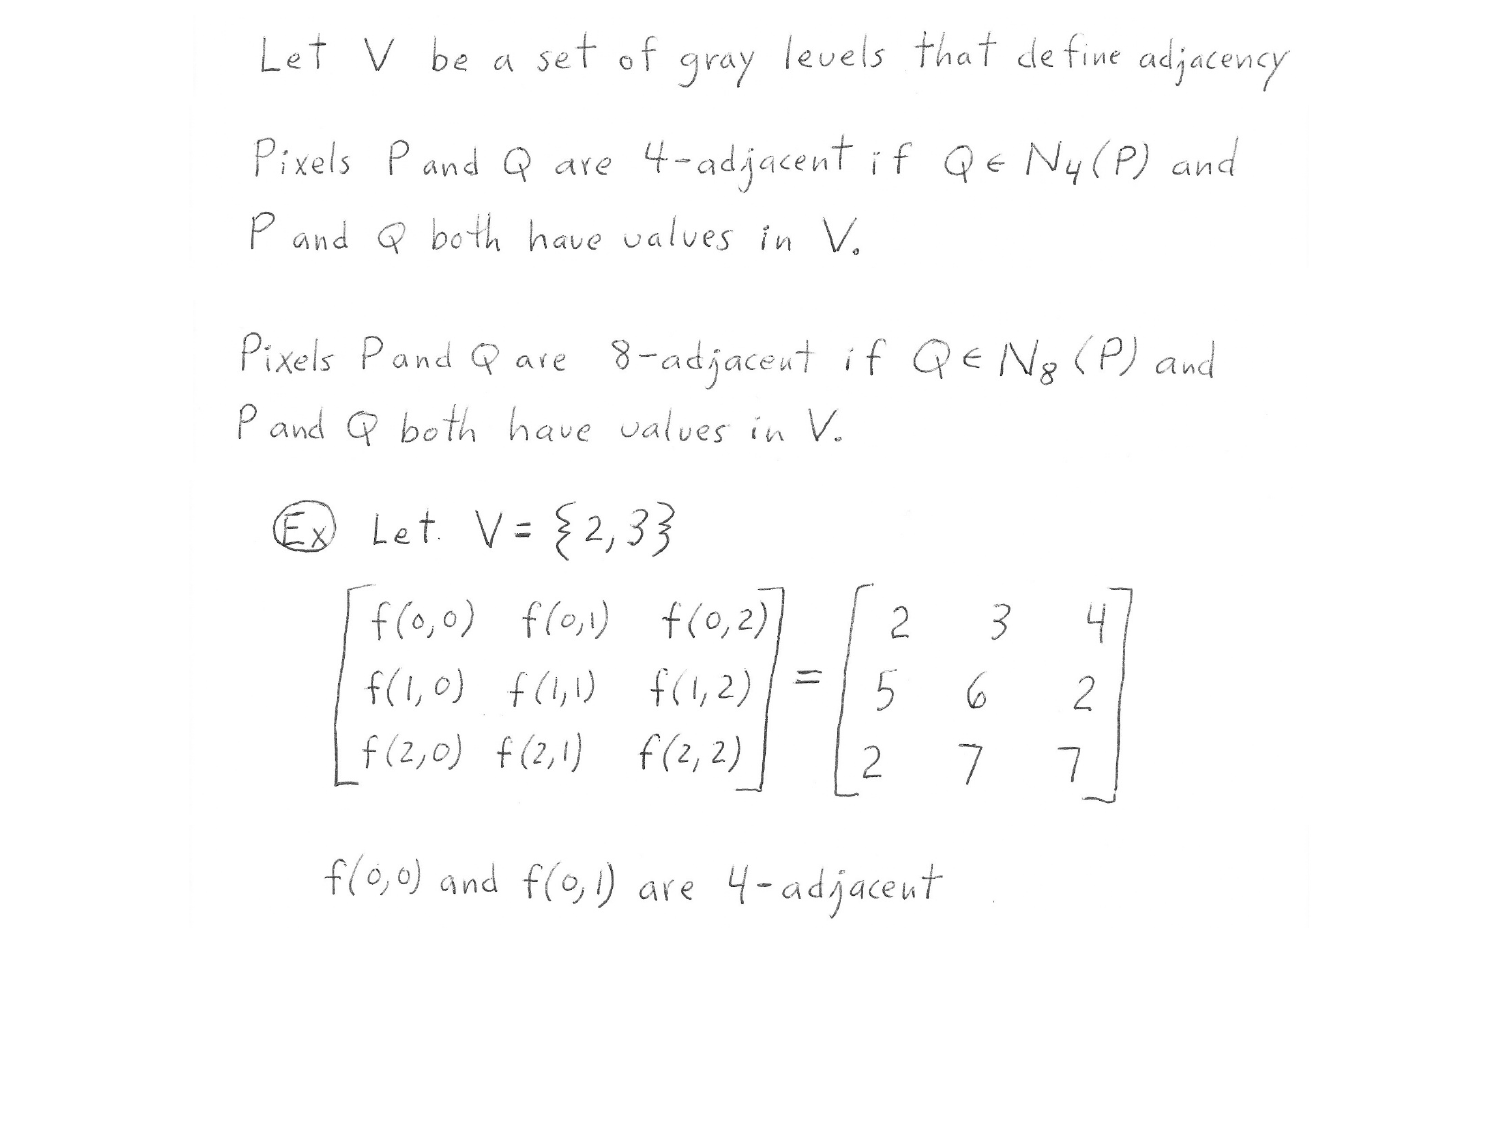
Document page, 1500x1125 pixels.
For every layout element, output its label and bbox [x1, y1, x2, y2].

picture [193, 14, 1307, 97]
picture [189, 104, 1311, 268]
picture [189, 824, 1311, 929]
picture [193, 299, 1307, 463]
picture [189, 479, 1303, 815]
